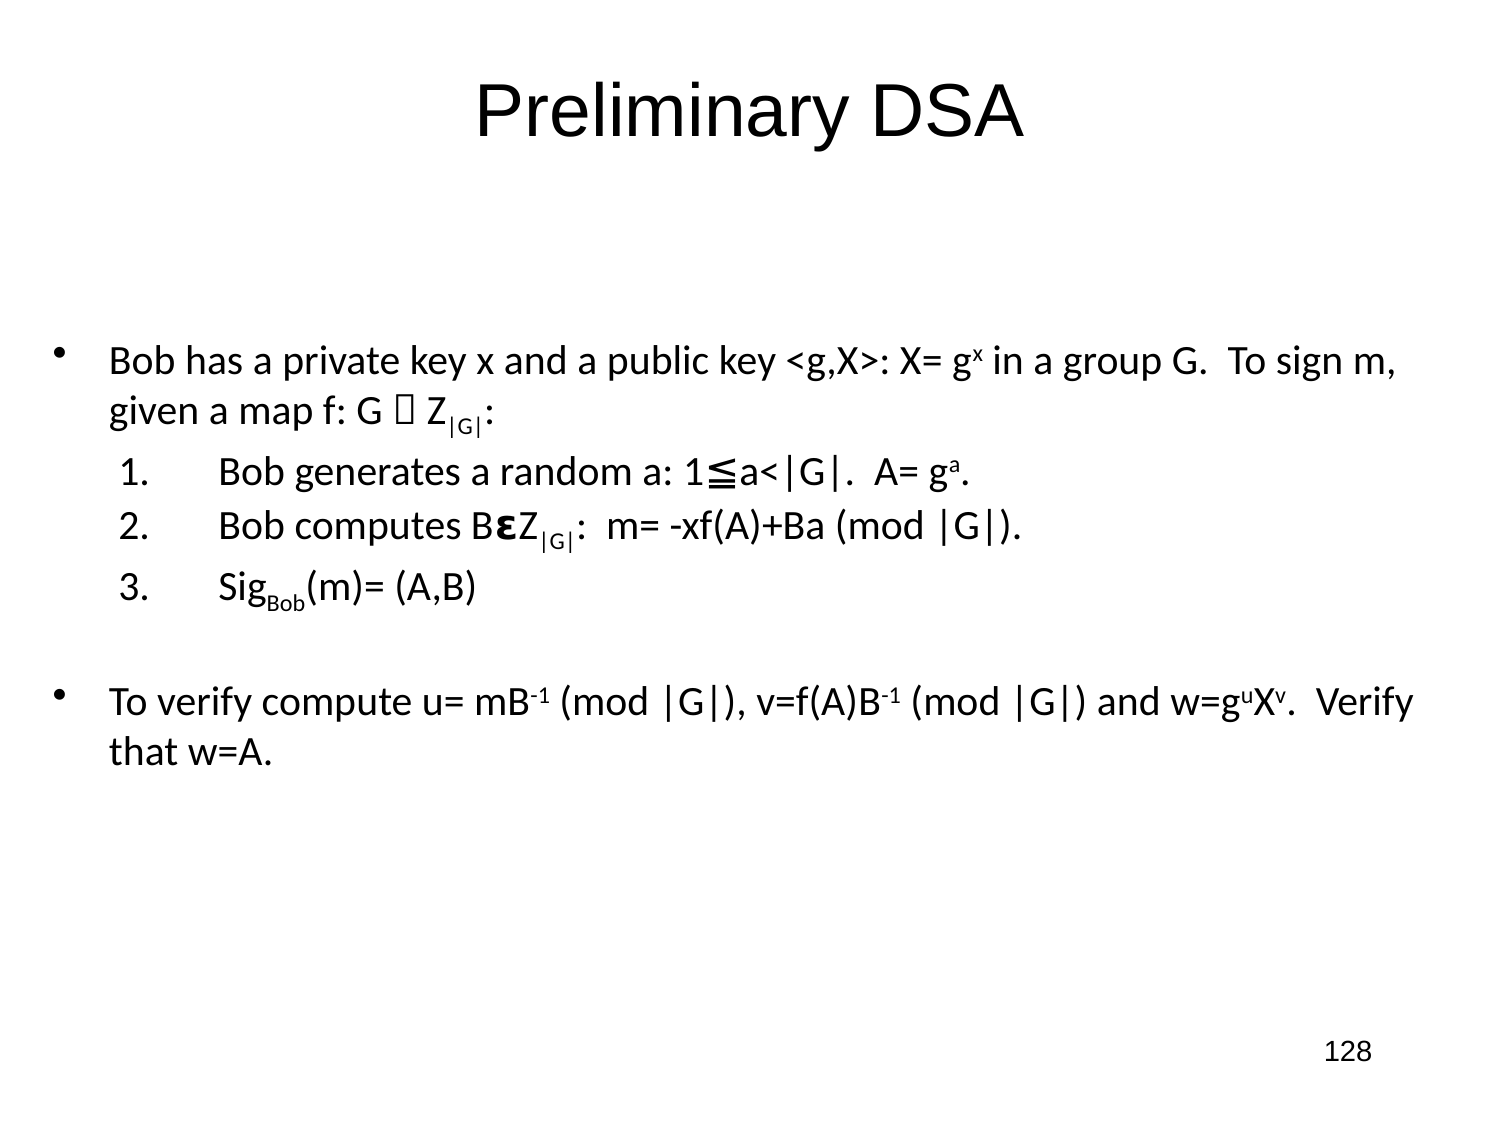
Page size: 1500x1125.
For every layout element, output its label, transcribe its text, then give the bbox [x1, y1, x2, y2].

list Bob has a private key x and a public key <g,X>: X= gx in a group G. To sign m, given a map f: G  Z|G|: Bob generates a random a: 1≦a<|G|. A= ga. Bob computes B𝝴Z|G|: m= -xf(A)+Ba (mod |G|). SigBob(m)= (A,B) To verify compute u= mB-1 (mod |G|), v=f(A)B-1 (mod |G|) and w=guXv. Verify that w=A. [37, 324, 1463, 901]
title Preliminary DSA [112, 37, 1388, 176]
slide_number 128 [1074, 1024, 1388, 1101]
